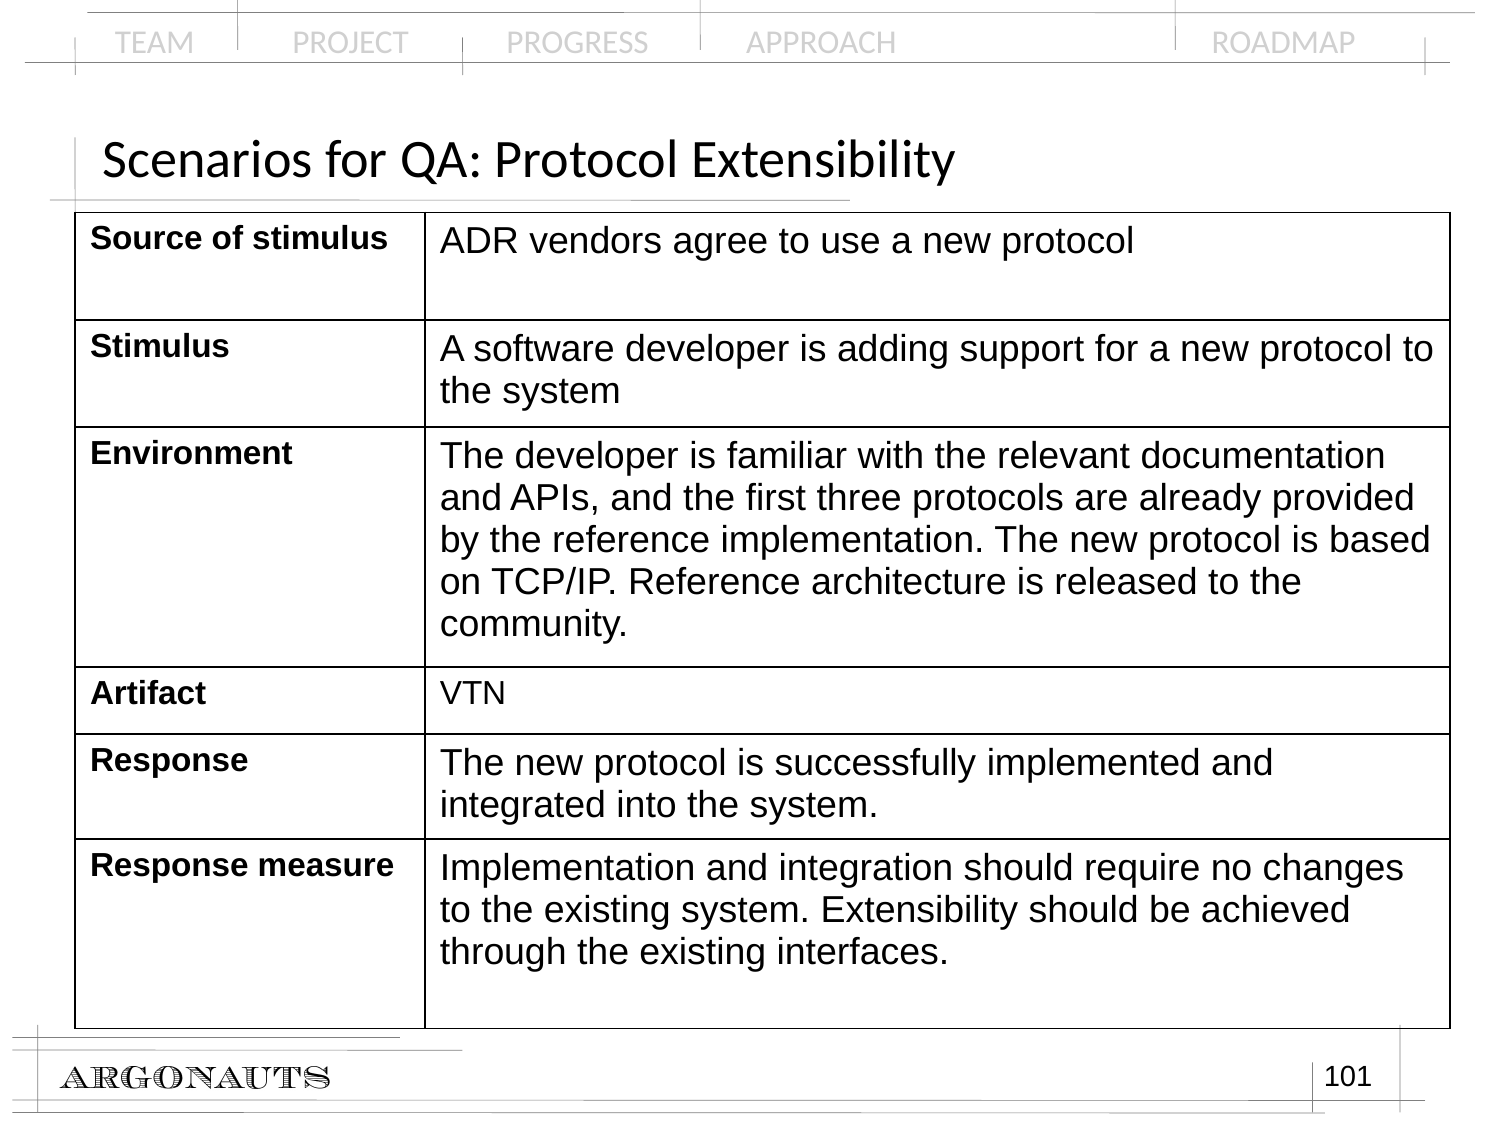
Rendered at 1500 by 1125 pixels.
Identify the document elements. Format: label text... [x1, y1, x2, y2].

table_header ADR vendors agree to use a new protocol [426, 213, 1449, 319]
table_cell The developer is familiar with the relevant documentation and APIs, and the first three protocols are already provided by the reference implementation. The new protocol is based on TCP/IP. Reference architecture is released to the community. [426, 428, 1449, 666]
title Scenarios for QA: Protocol Extensibility [87, 112, 1413, 200]
table_cell Environment [76, 428, 424, 666]
picture [50, 1055, 350, 1099]
table_cell The new protocol is successfully implemented and integrated into the system. [426, 735, 1449, 838]
table_cell Stimulus [76, 321, 424, 426]
table_cell Implementation and integration should require no changes to the existing system. Extensibility should be achieved through the existing interfaces. [426, 840, 1449, 1028]
slide_number 101 [1074, 1050, 1388, 1125]
table_cell Artifact [76, 668, 424, 733]
table_cell Response [76, 735, 424, 838]
table_cell Response measure [76, 840, 424, 1028]
table_header Source of stimulus [76, 213, 424, 319]
table_cell VTN [426, 668, 1449, 733]
table_cell A software developer is adding support for a new protocol to the system [426, 321, 1449, 426]
